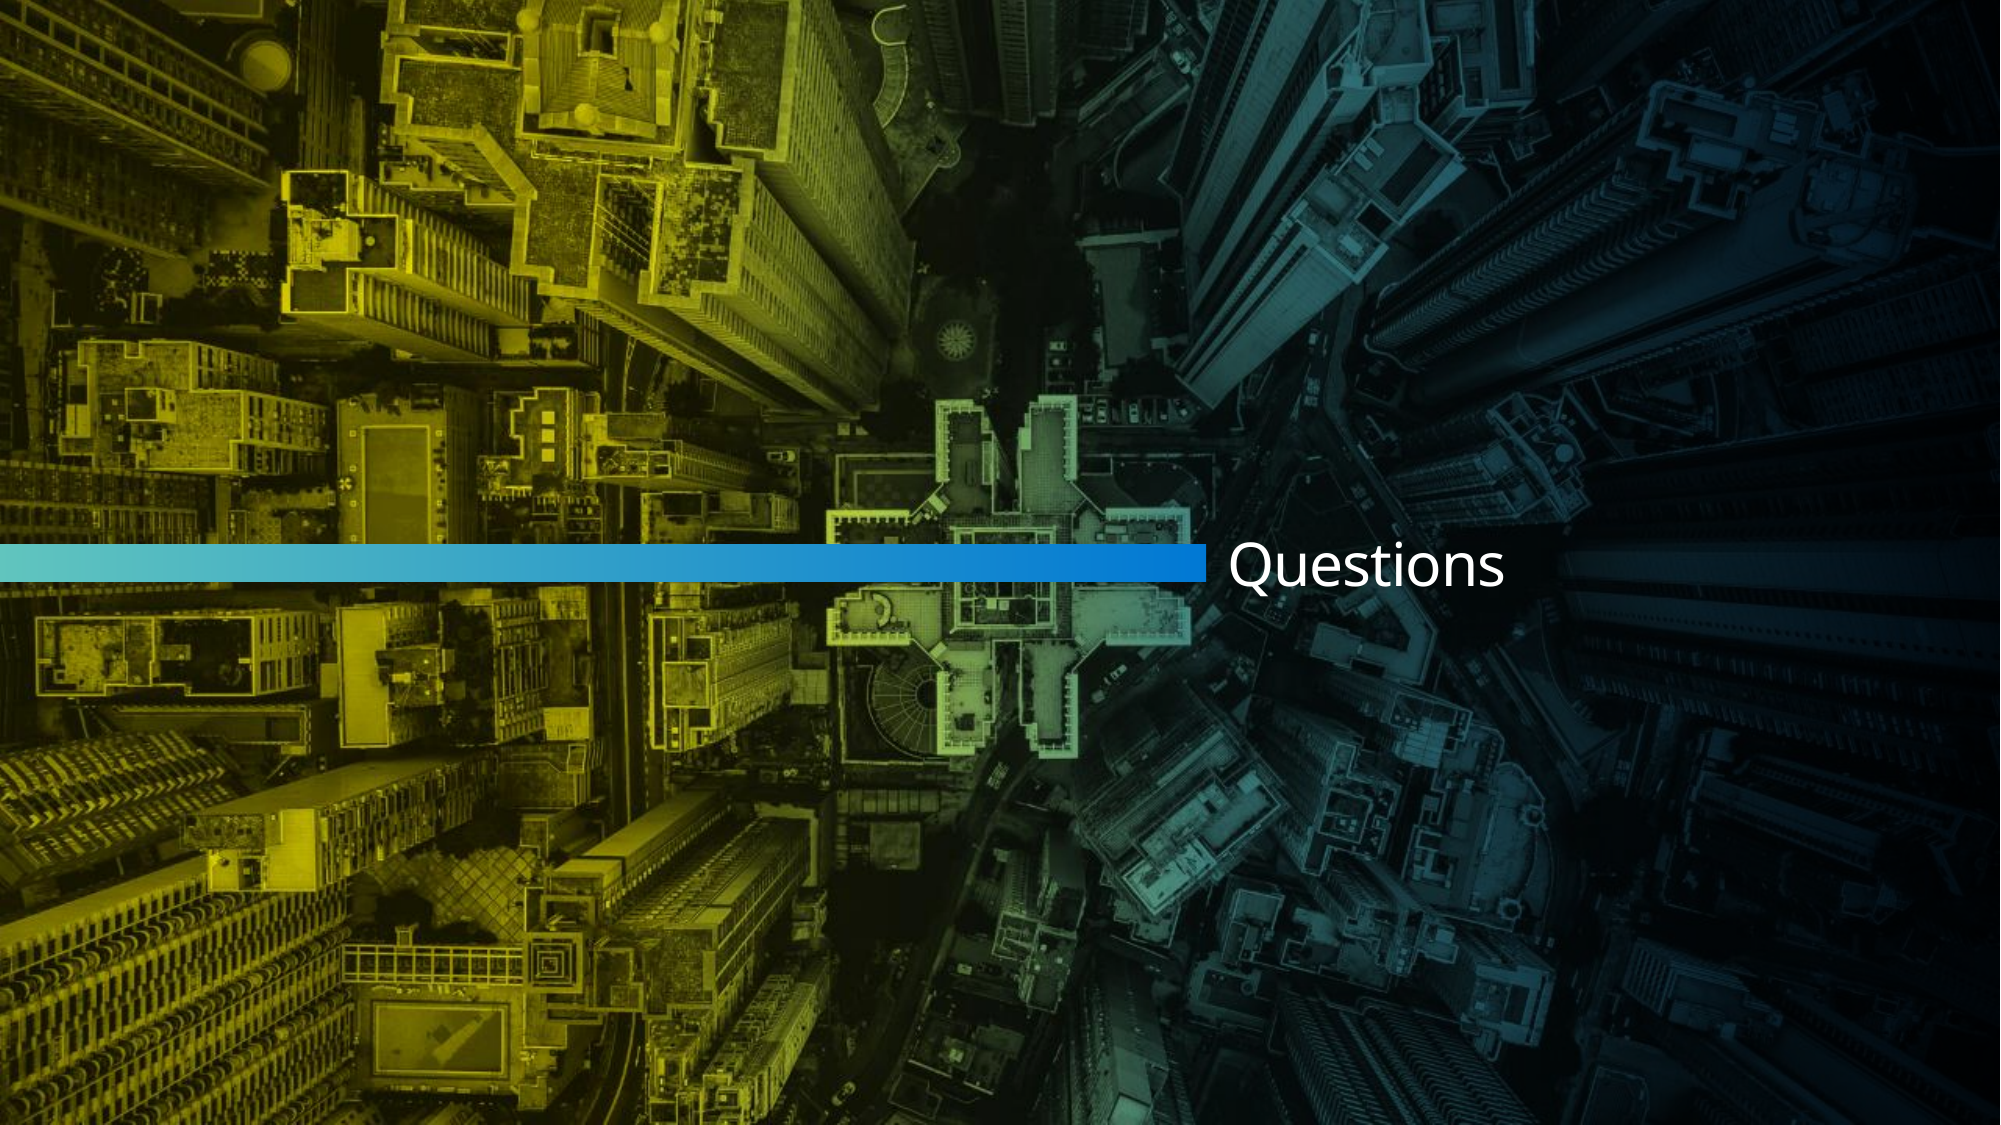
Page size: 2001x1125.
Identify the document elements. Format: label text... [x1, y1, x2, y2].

picture [0, 0, 1943, 1125]
title Questions [1227, 525, 1963, 600]
